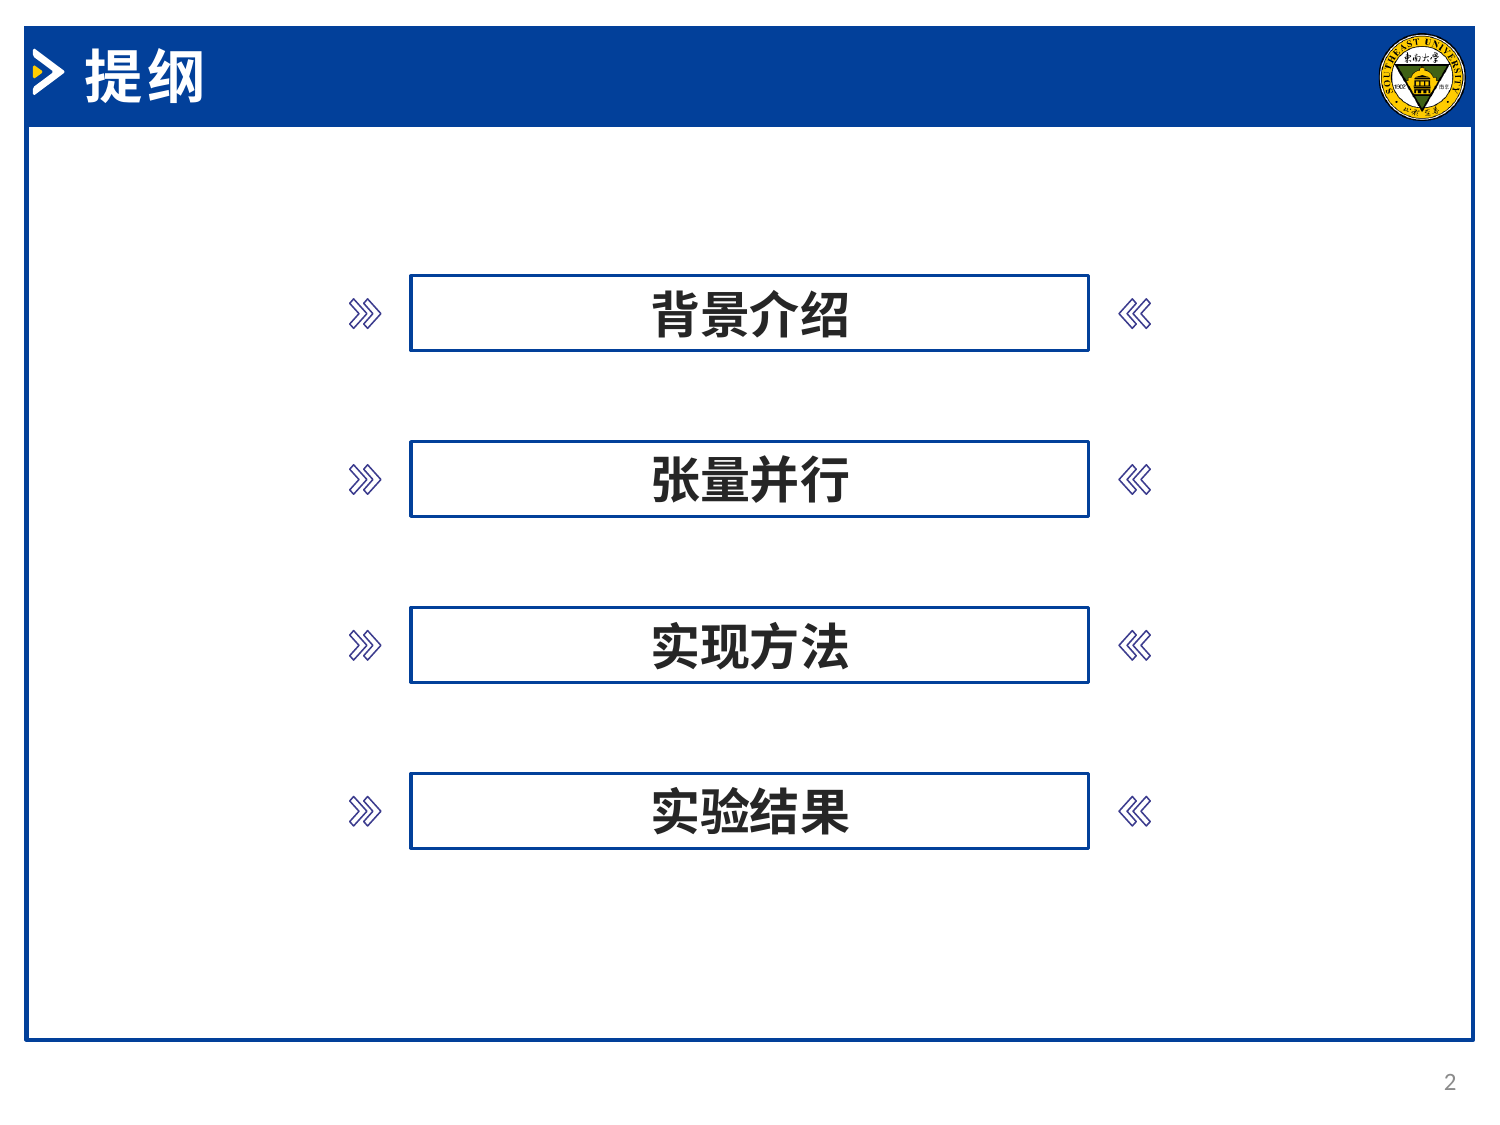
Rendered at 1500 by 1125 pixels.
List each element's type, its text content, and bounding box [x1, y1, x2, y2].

picture [1378, 33, 1467, 121]
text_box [349, 275, 1151, 850]
slide_number 2 [1382, 1051, 1472, 1111]
text_box 提纲 [70, 32, 605, 118]
